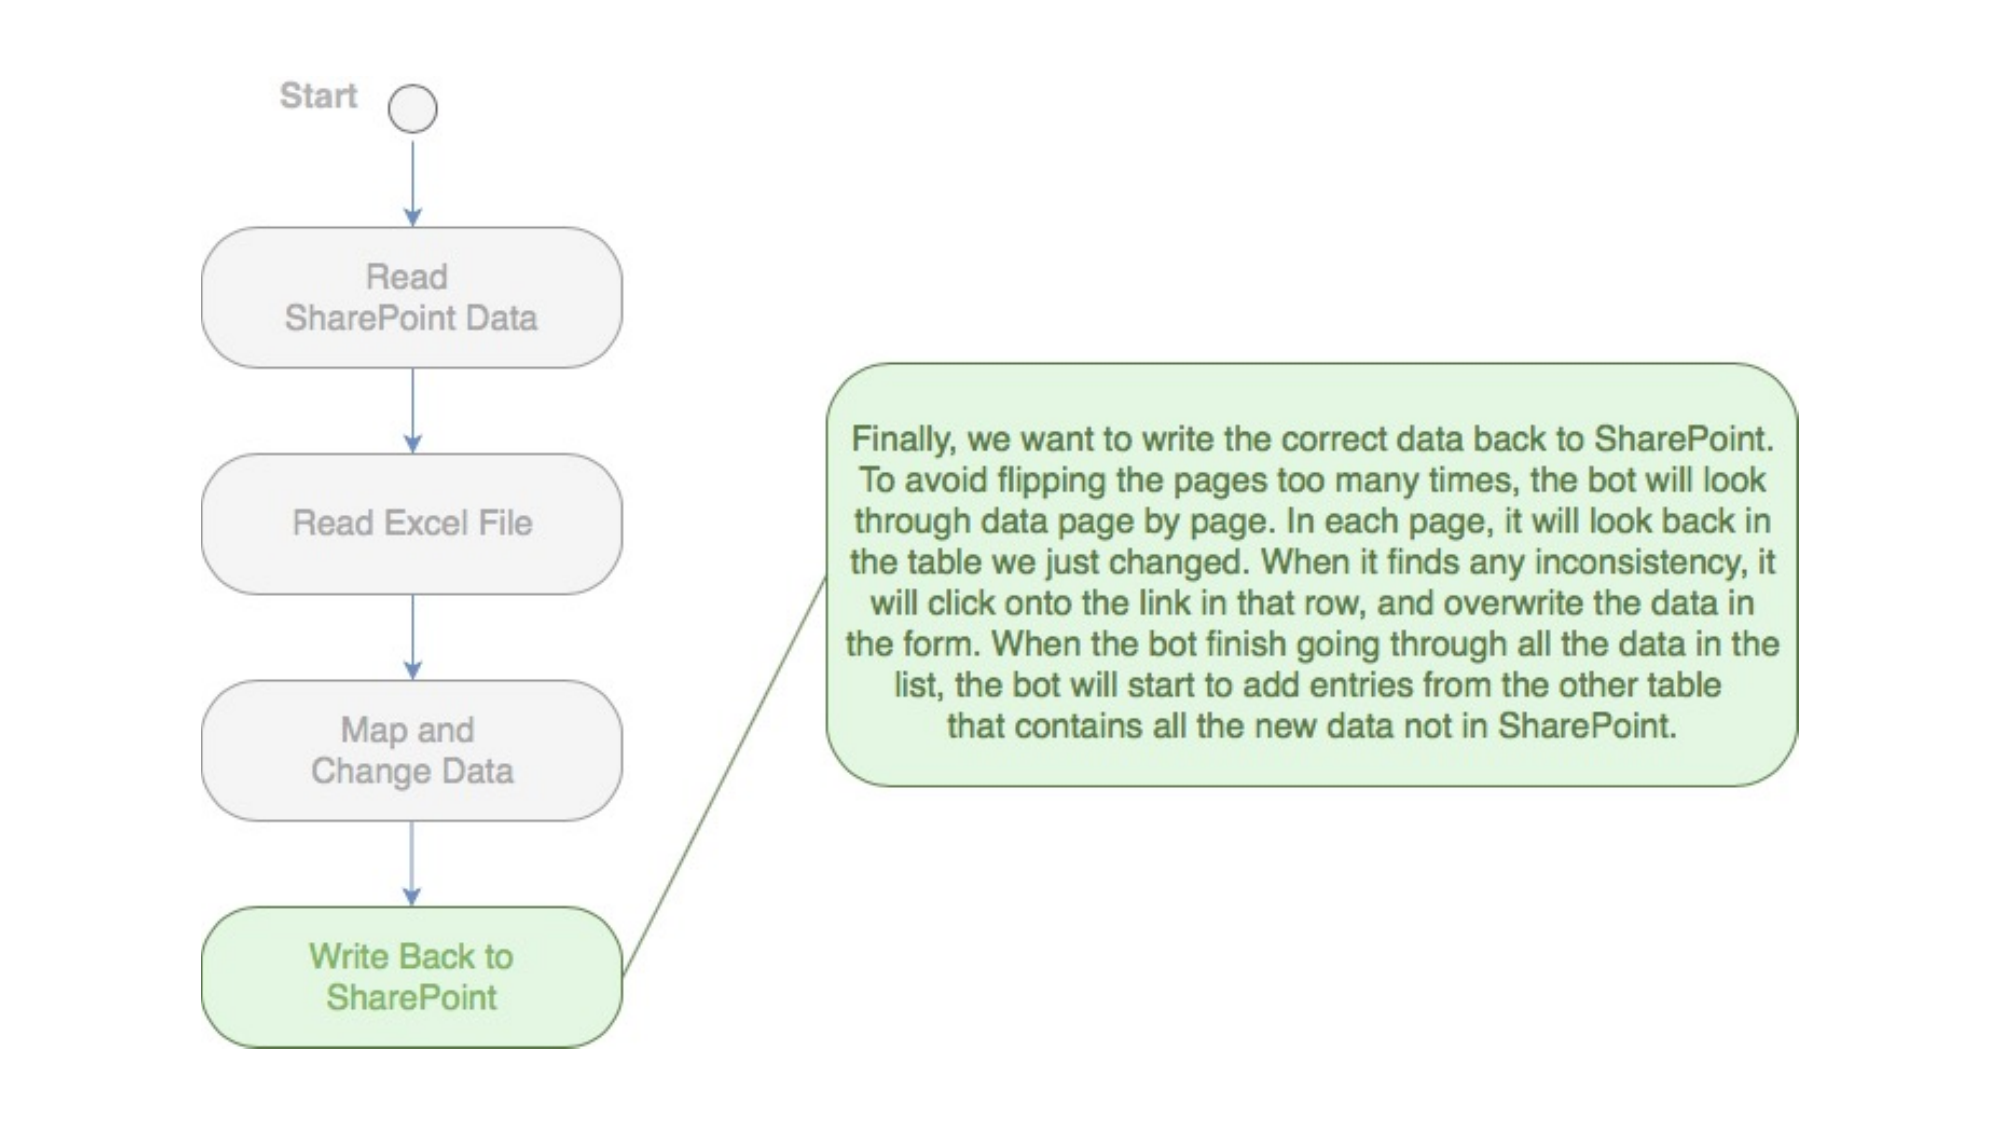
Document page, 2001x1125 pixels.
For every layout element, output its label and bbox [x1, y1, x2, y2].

picture [201, 76, 1799, 1049]
